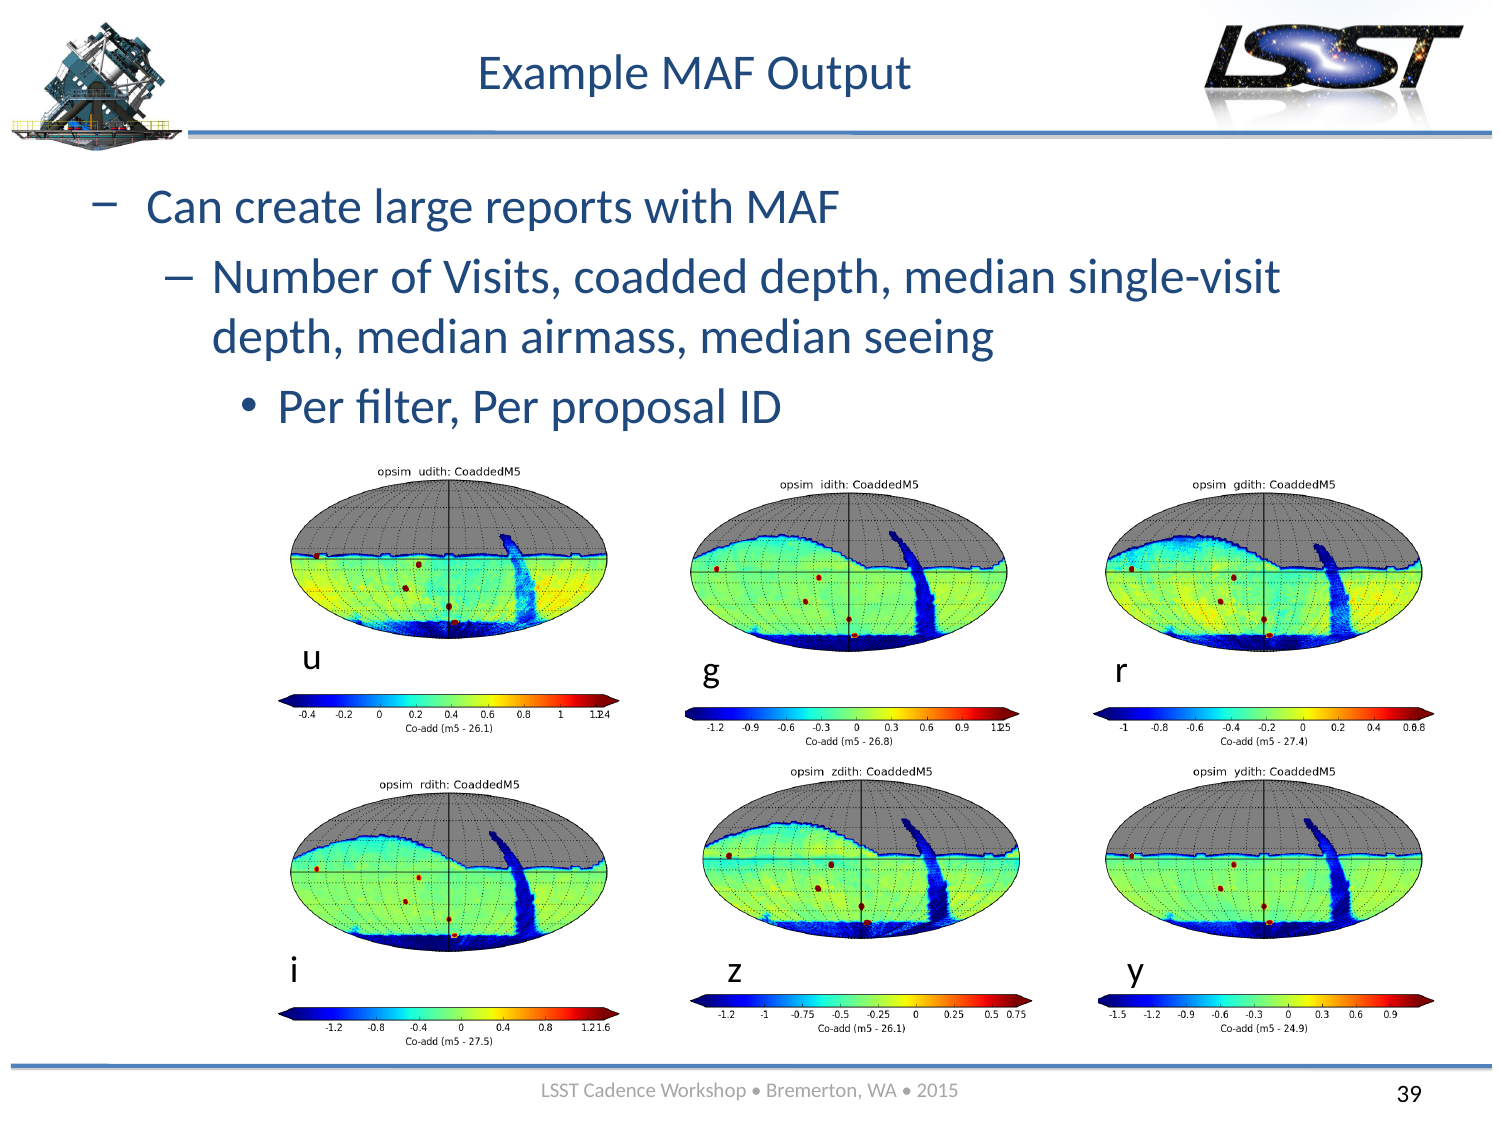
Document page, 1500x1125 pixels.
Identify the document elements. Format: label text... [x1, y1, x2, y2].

title Example MAF Output [186, 23, 1203, 116]
picture [1166, 0, 1492, 184]
list Can create large reports with MAF Number of Visits, coadded depth, median single-visit depth, median airmass, median seeing Per filter, Per proposal ID [74, 166, 1426, 1038]
picture [212, 449, 1500, 1063]
picture [10, 14, 188, 151]
